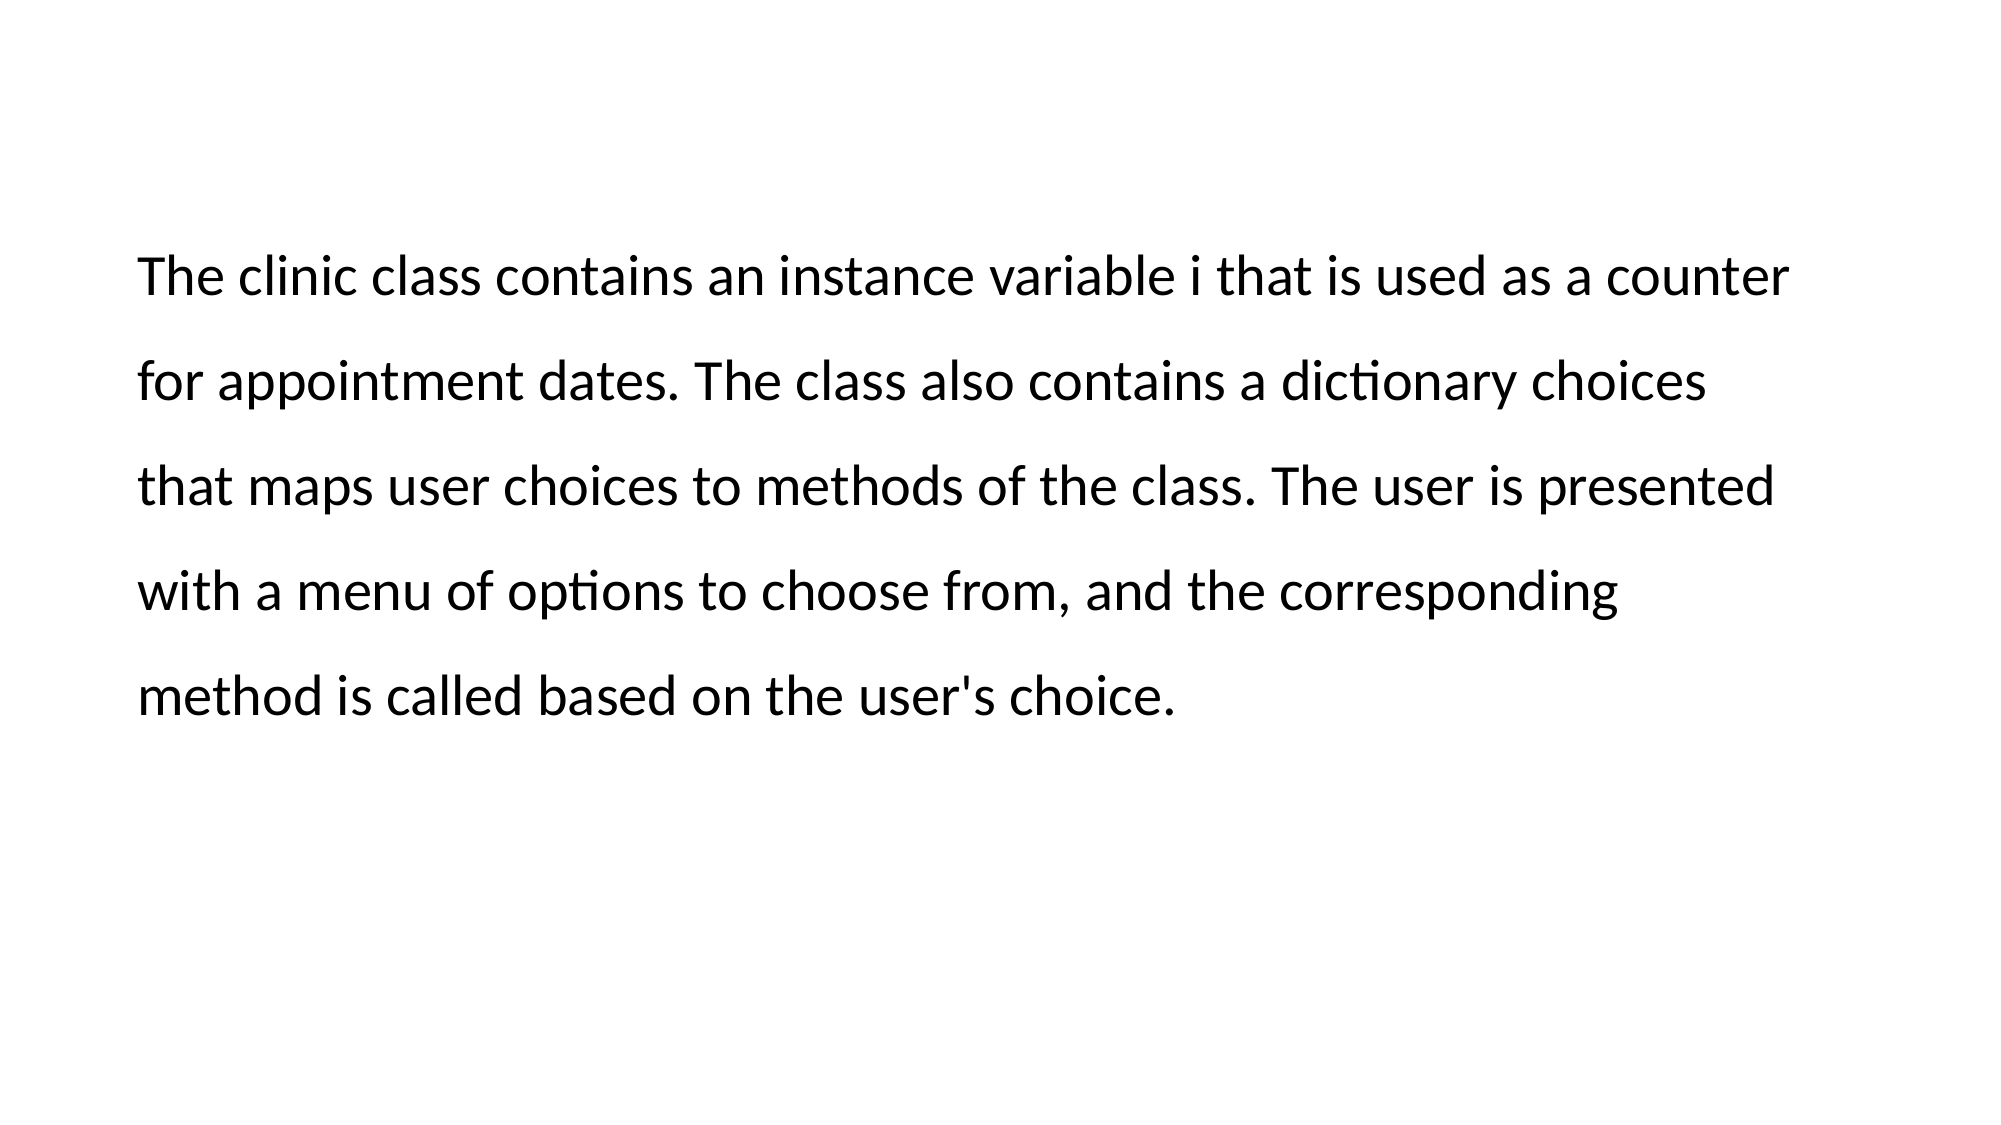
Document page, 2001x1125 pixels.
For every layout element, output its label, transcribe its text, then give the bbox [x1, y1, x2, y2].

text_box The clinic class contains an instance variable i that is used as a counter for appointment dates. The class also contains a dictionary choices that maps user choices to methods of the class. The user is presented with a menu of options to choose from, and the corresponding method is called based on the user's choice. [122, 195, 1813, 735]
